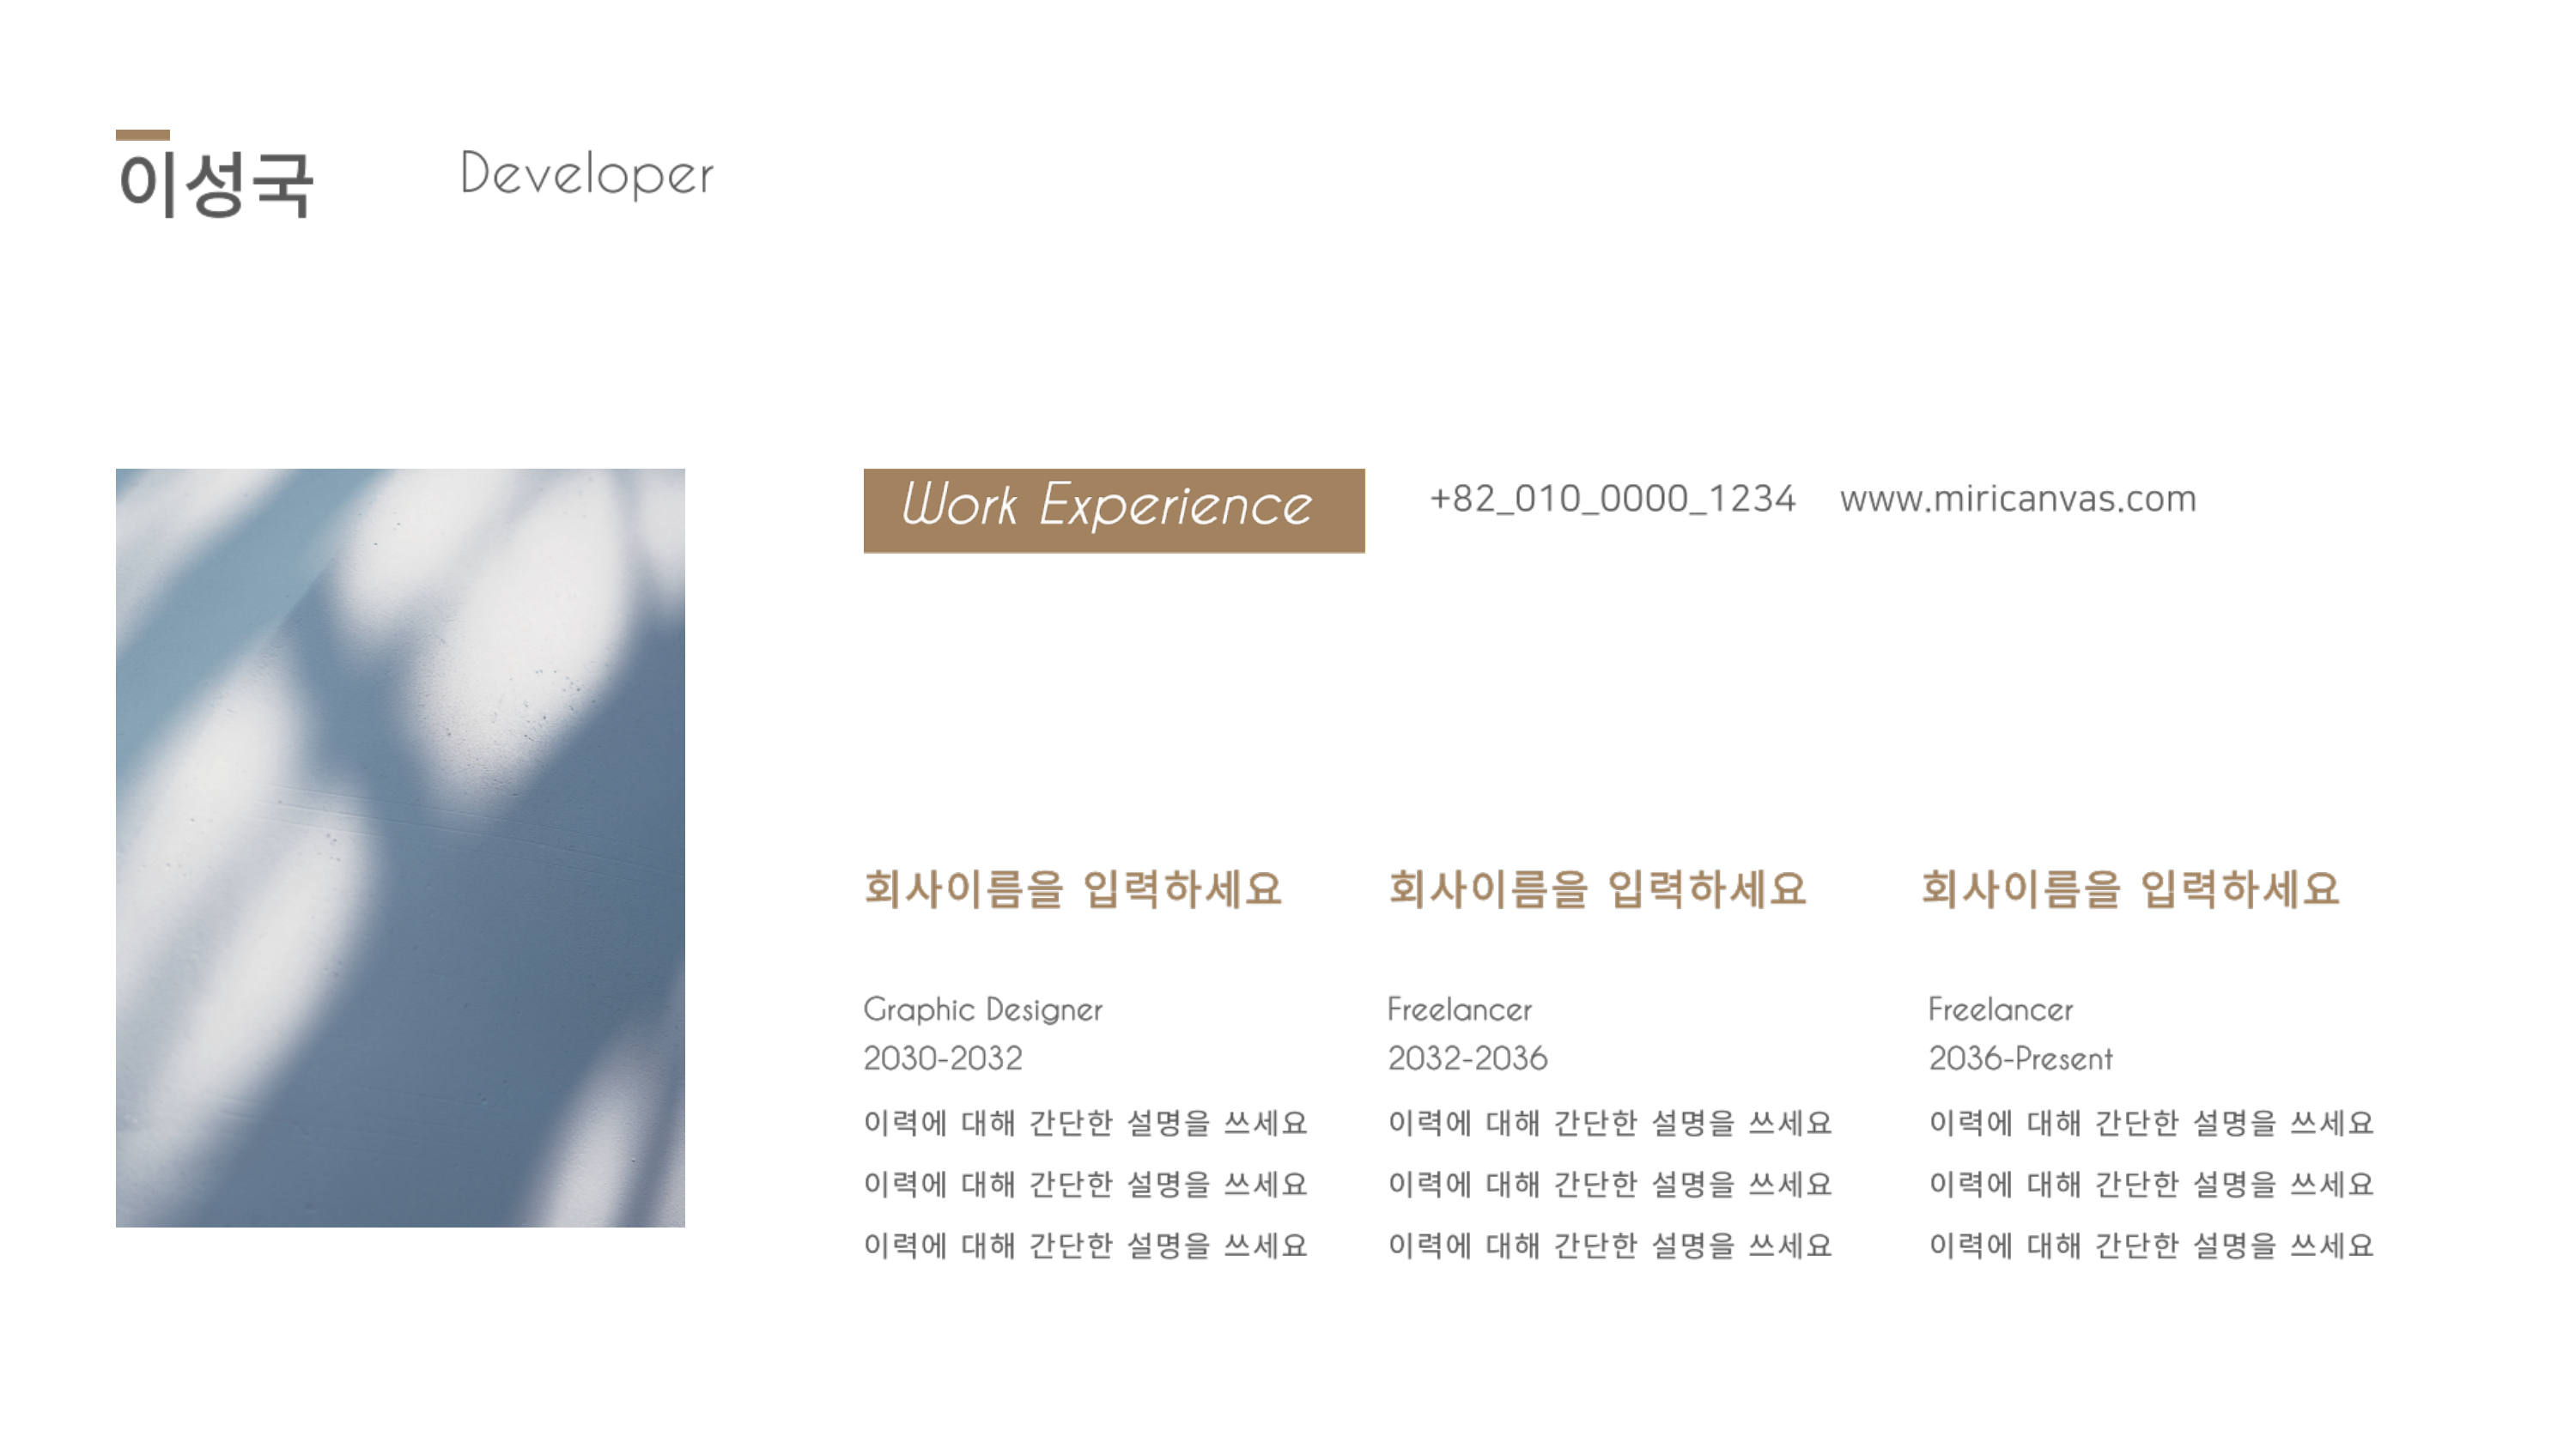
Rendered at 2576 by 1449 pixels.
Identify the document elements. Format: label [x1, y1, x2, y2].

picture [891, 454, 1336, 559]
picture [858, 843, 1303, 945]
picture [452, 125, 739, 229]
picture [1835, 469, 2215, 543]
picture [1382, 843, 1828, 945]
text_box [1341, 469, 1367, 554]
text_box [116, 469, 685, 1228]
picture [1915, 843, 2360, 945]
picture [1425, 469, 1814, 543]
picture [105, 121, 349, 260]
text_box [116, 130, 170, 141]
picture [1925, 983, 2390, 1299]
text_box [864, 469, 887, 554]
picture [860, 983, 1324, 1299]
picture [1384, 983, 1849, 1299]
